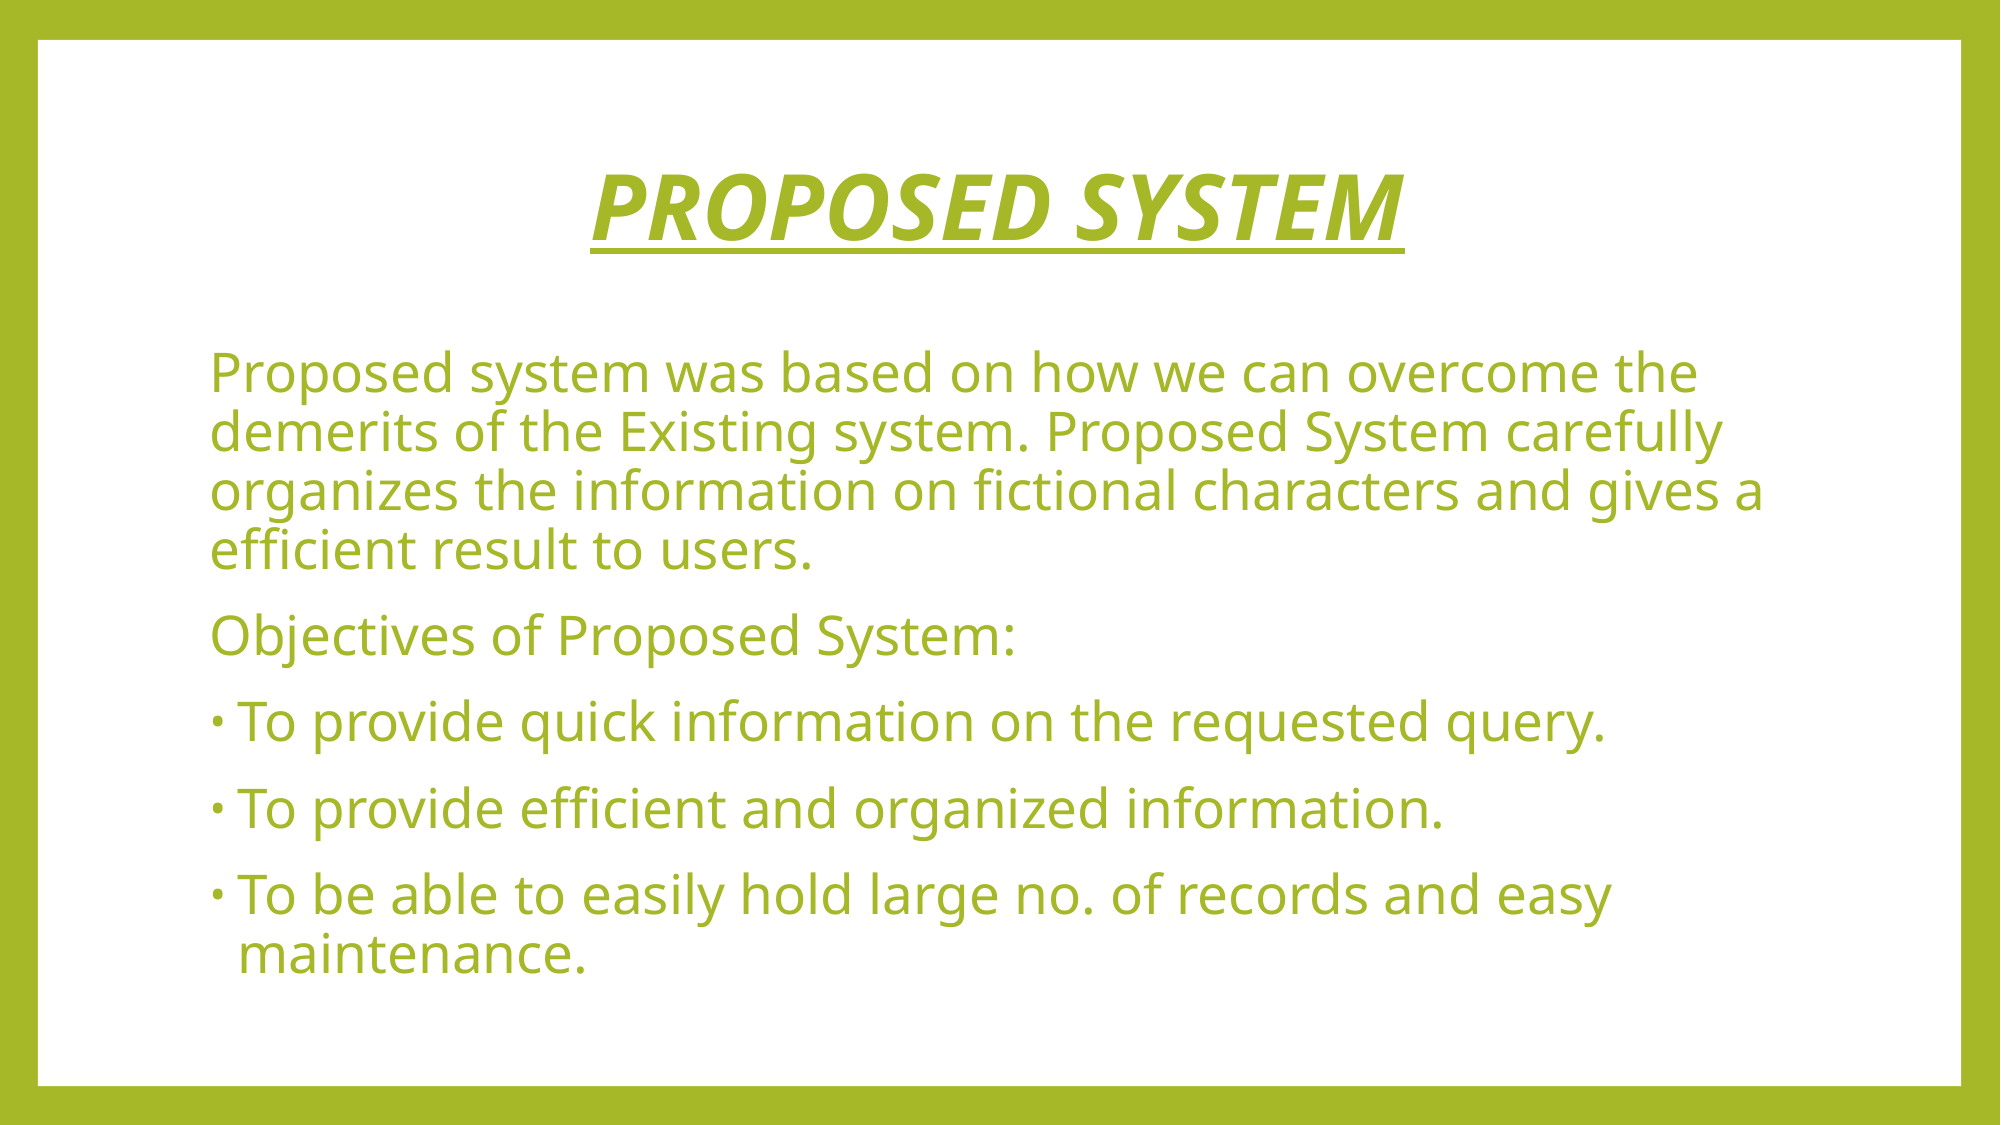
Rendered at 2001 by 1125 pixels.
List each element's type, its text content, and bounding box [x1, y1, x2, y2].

title PROPOSED SYSTEM [187, 99, 1808, 323]
list Proposed system was based on how we can overcome the demerits of the Existing system. Proposed System carefully organizes the information on fictional characters and gives a efficient result to users. Objectives of Proposed System: To provide quick information on the requested query. To provide efficient and organized information. To be able to easily hold large no. of records and easy maintenance. [187, 337, 1808, 1000]
